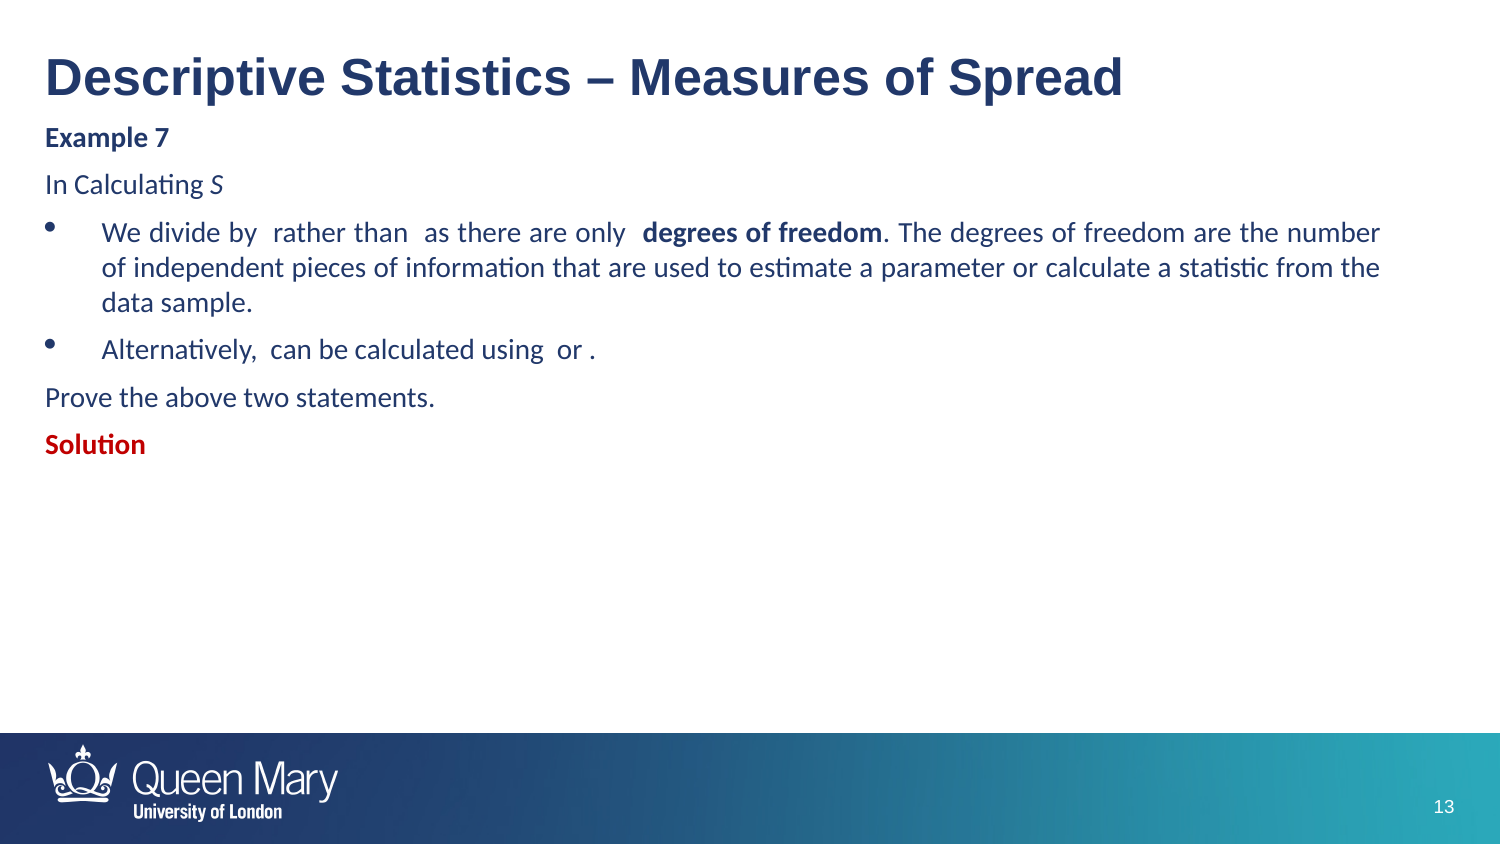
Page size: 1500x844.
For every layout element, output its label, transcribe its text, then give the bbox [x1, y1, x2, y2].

title Descriptive Statistics – Measures of Spread [30, 43, 1454, 214]
picture [0, 733, 1500, 844]
